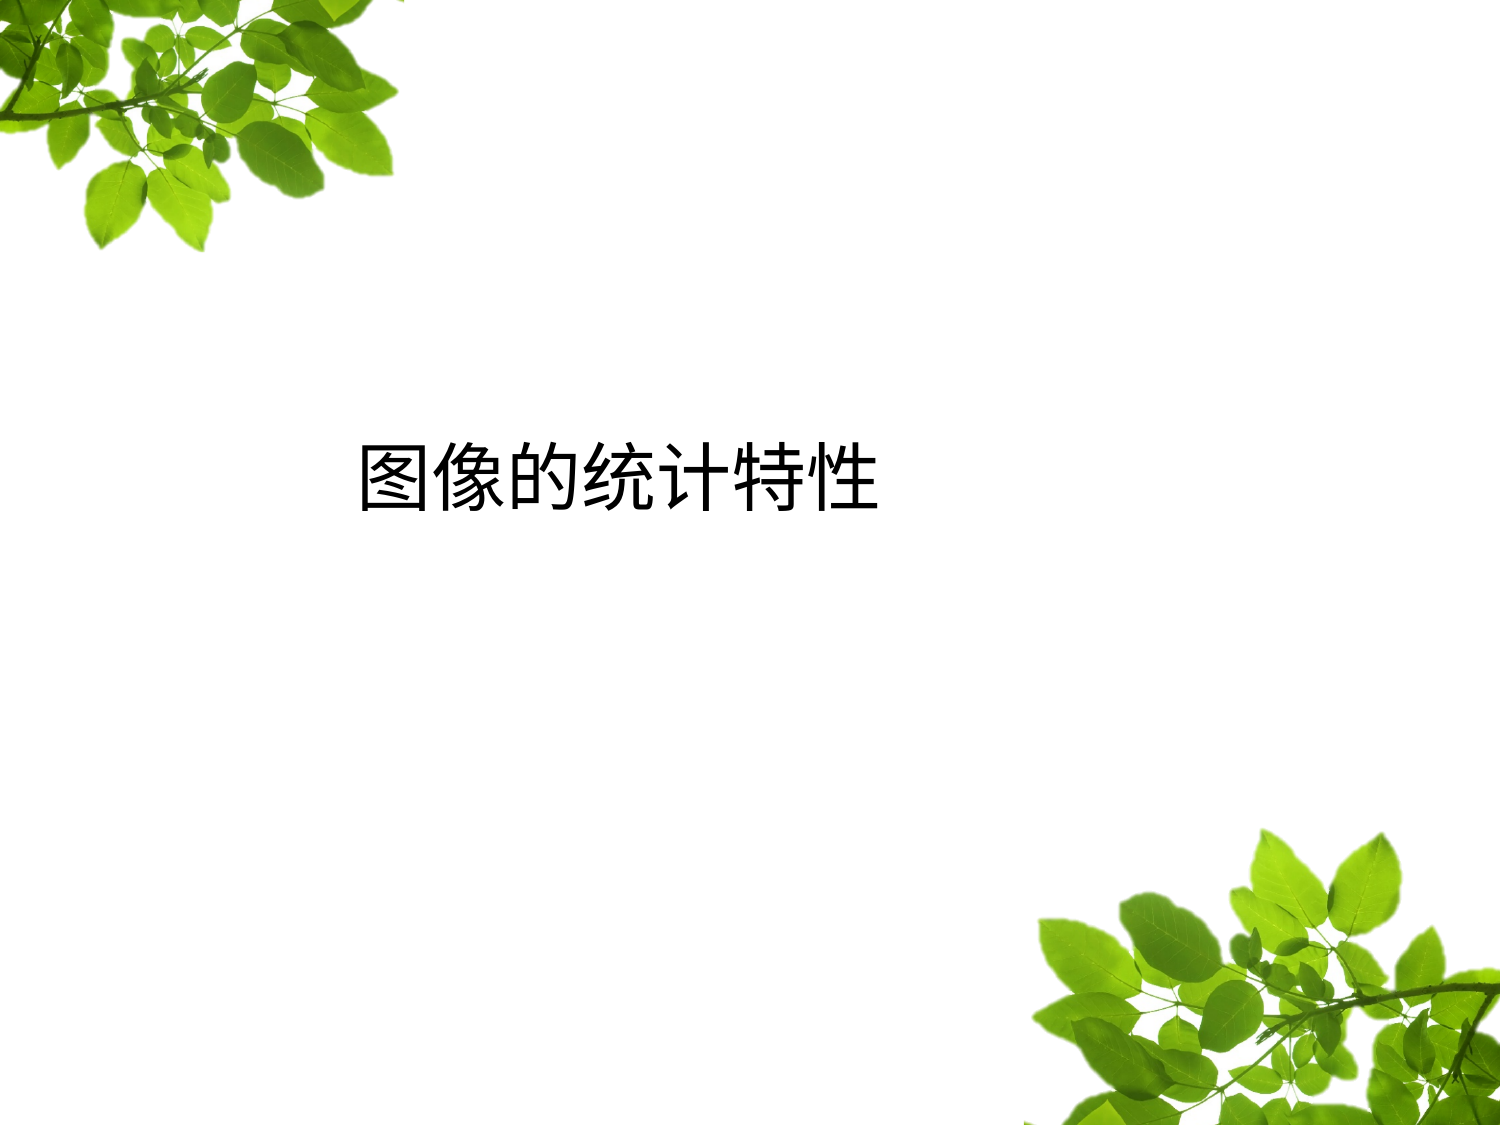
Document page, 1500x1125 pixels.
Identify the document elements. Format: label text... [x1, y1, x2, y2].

picture [0, 0, 405, 253]
title 图像的统计特性 [341, 417, 1353, 635]
picture [1023, 827, 1500, 1125]
